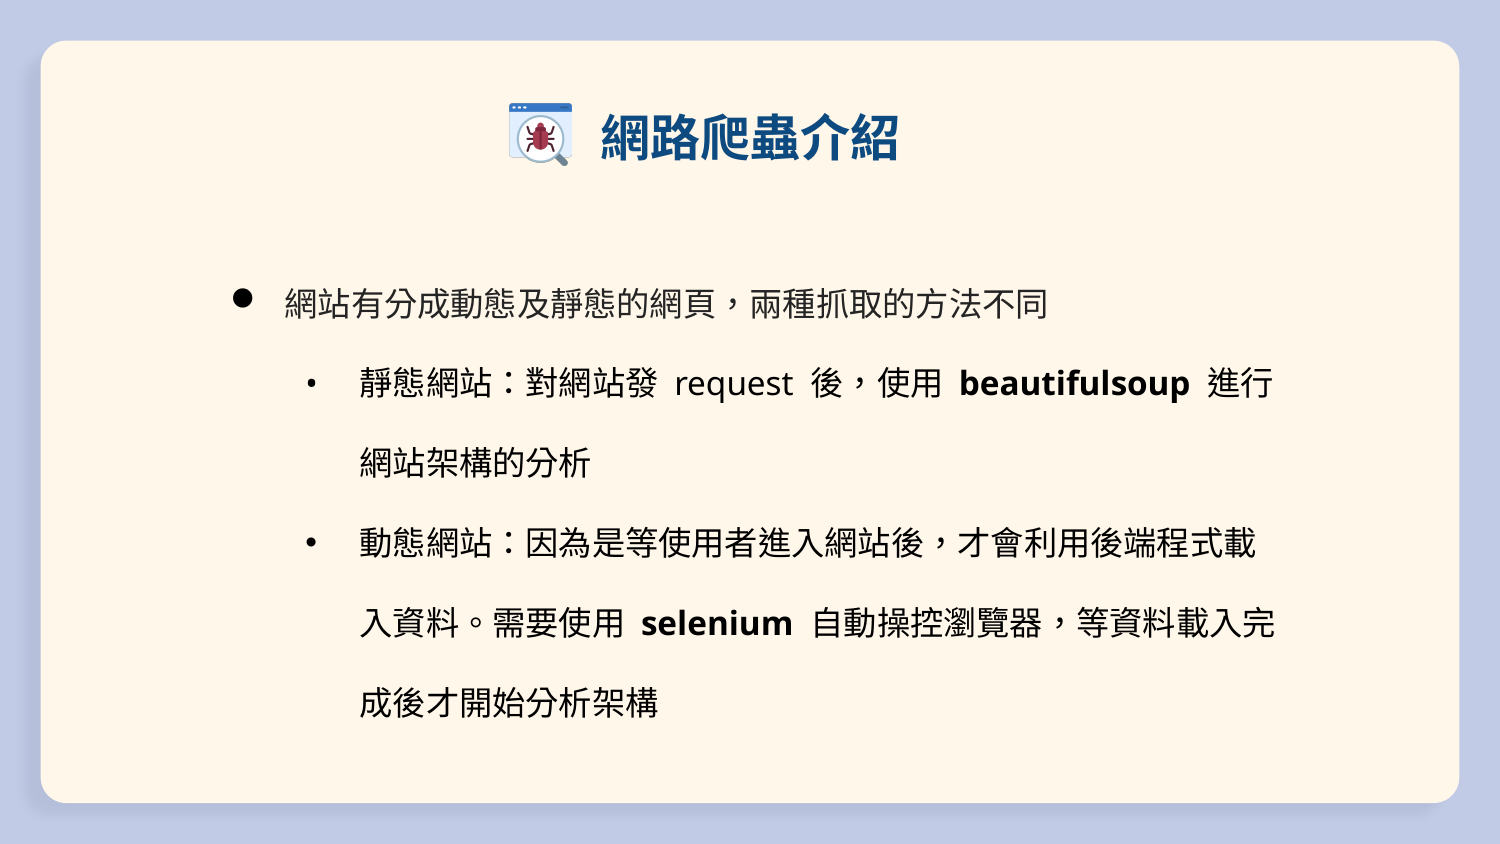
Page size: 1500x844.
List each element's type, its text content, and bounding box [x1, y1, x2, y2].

title 網路爬蟲介紹 [116, 72, 1383, 167]
picture [508, 102, 573, 168]
subtitle 網站有分成動態及靜態的網頁，兩種抓取的方法不同 靜態網站：對網站發 request 後，使用 beautifulsoup 進行網站架構的分析 動態網站：因為是等使用者進入網站後，才會利用後端程式載入資料。需要使用 selenium 自動操控瀏覽器，等資料載入完成後才開始分析架構 [209, 242, 1291, 646]
